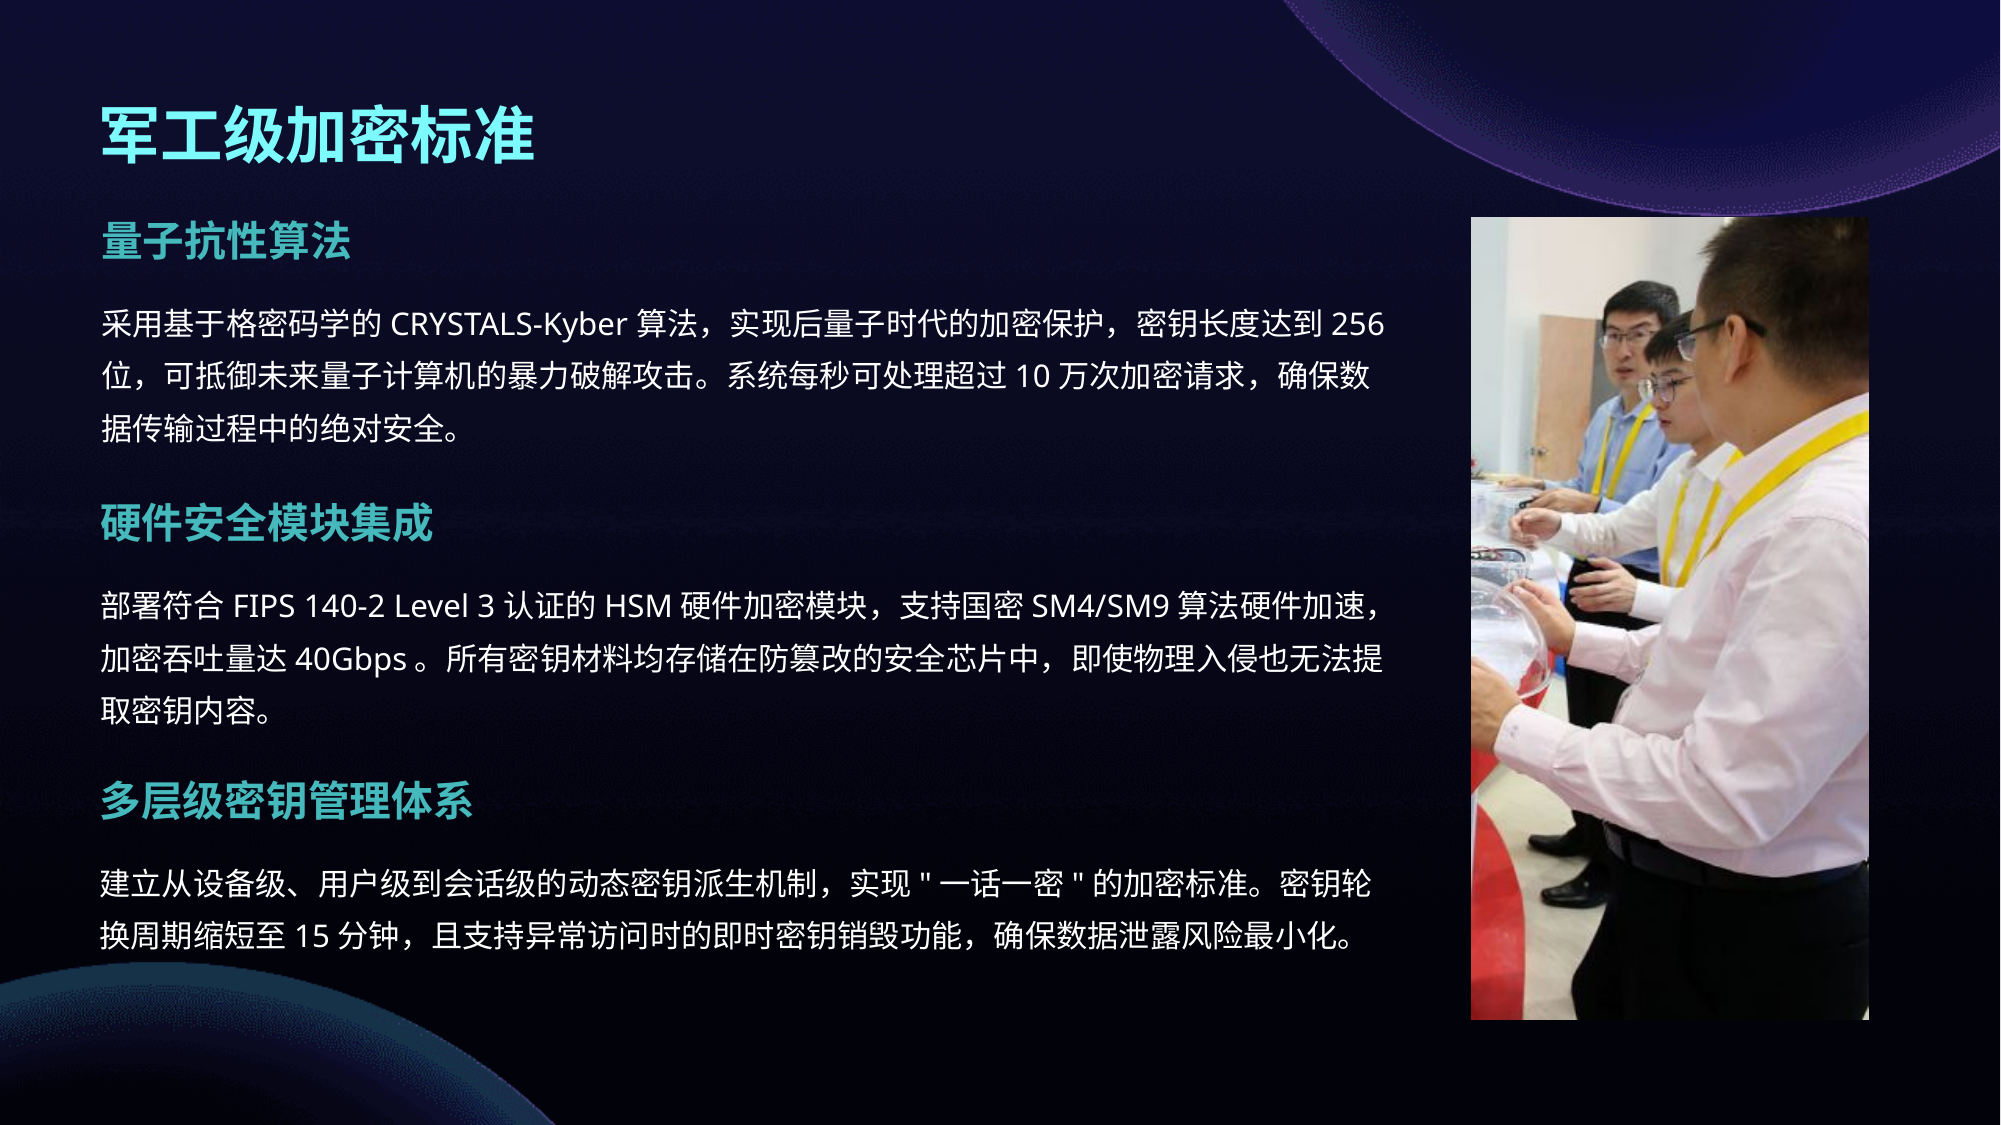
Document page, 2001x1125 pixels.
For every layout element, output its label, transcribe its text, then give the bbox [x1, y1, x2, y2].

text_box 量子抗性算法 [82, 208, 1255, 282]
text_box 部署符合FIPS 140-2 Level 3认证的HSM硬件加密模块，支持国密SM4/SM9算法硬件加速，加密吞吐量达40Gbps。所有密钥材料均存储在防篡改的安全芯片中，即使物理入侵也无法提取密钥内容。 [81, 562, 1412, 752]
text_box 采用基于格密码学的CRYSTALS-Kyber算法，实现后量子时代的加密保护，密钥长度达到256位，可抵御未来量子计算机的暴力破解攻击。系统每秒可处理超过10万次加密请求，确保数据传输过程中的绝对安全。 [82, 280, 1413, 469]
picture [0, 0, 2001, 1125]
text_box 建立从设备级、用户级到会话级的动态密钥派生机制，实现"一话一密"的加密标准。密钥轮换周期缩短至15分钟，且支持异常访问时的即时密钥销毁功能，确保数据泄露风险最小化。 [80, 839, 1411, 1029]
text_box 军工级加密标准 [78, 43, 1922, 194]
text_box 硬件安全模块集成 [81, 490, 1254, 565]
text_box 多层级密钥管理体系 [80, 767, 1253, 842]
